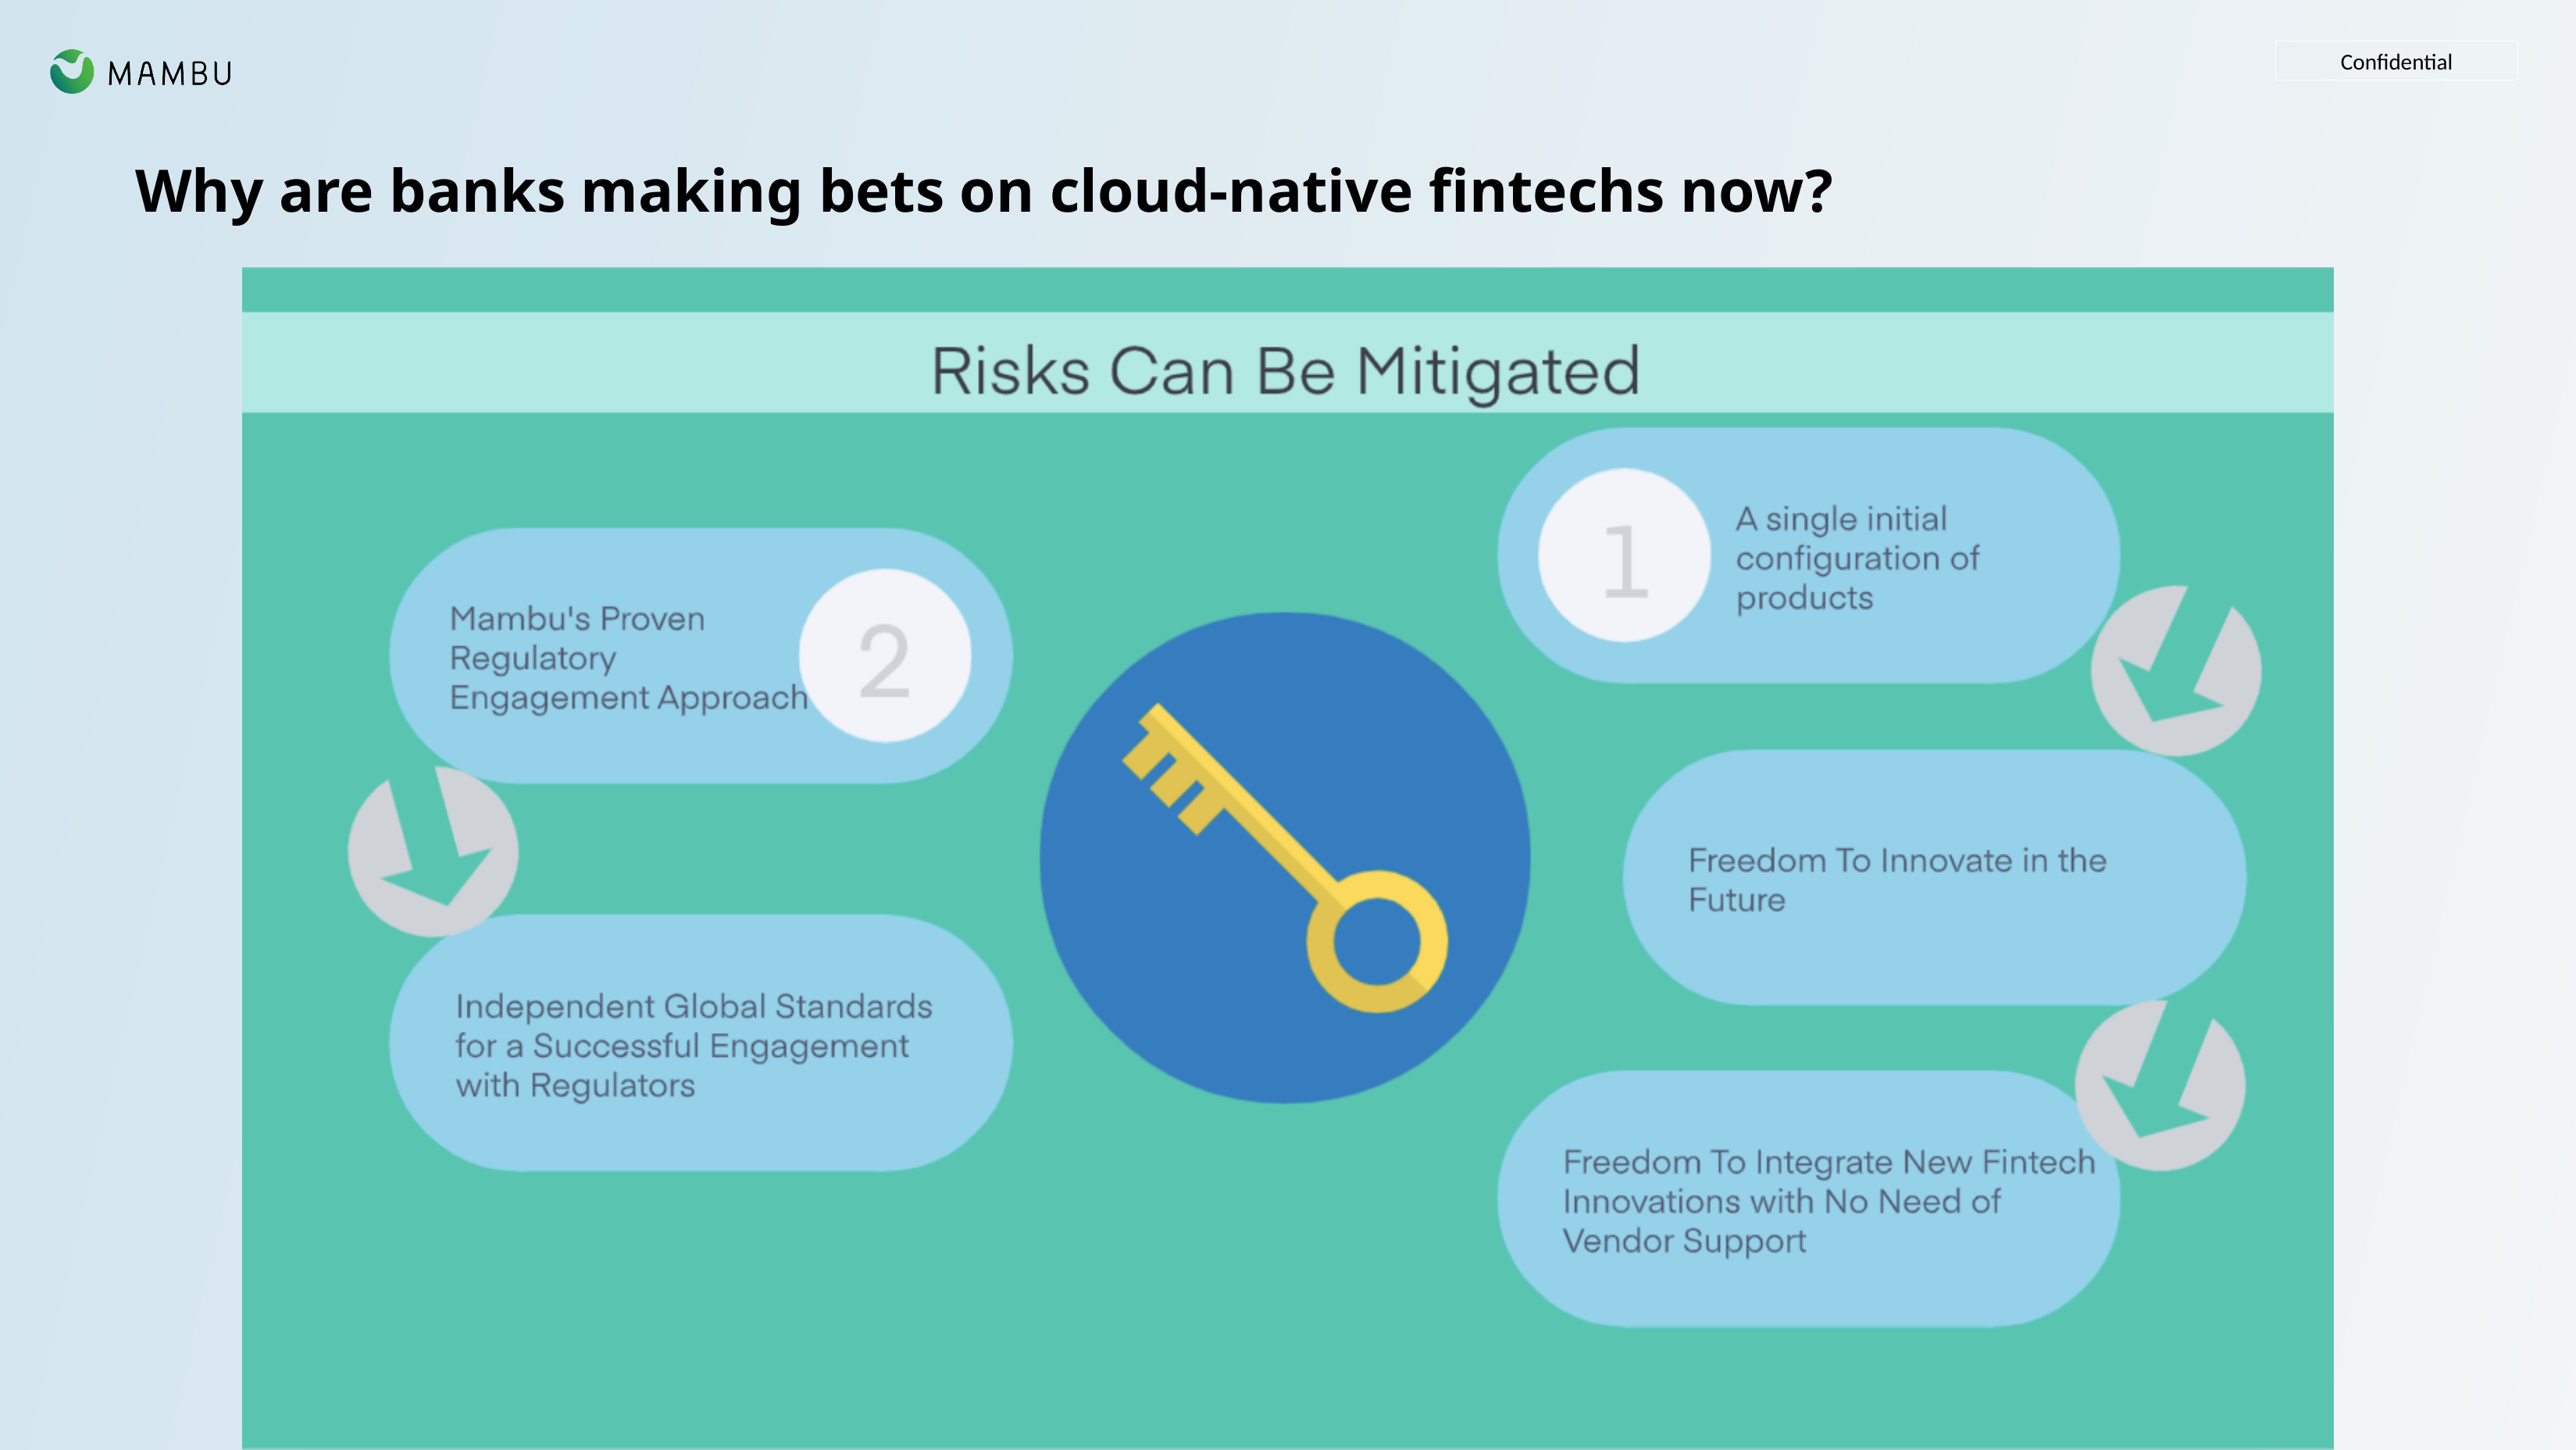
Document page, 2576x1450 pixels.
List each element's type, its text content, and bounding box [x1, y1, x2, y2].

title Why are banks making bets on cloud-native fintechs now? [135, 146, 2474, 248]
picture [50, 49, 230, 94]
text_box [2275, 41, 2518, 80]
picture [242, 267, 2334, 1450]
